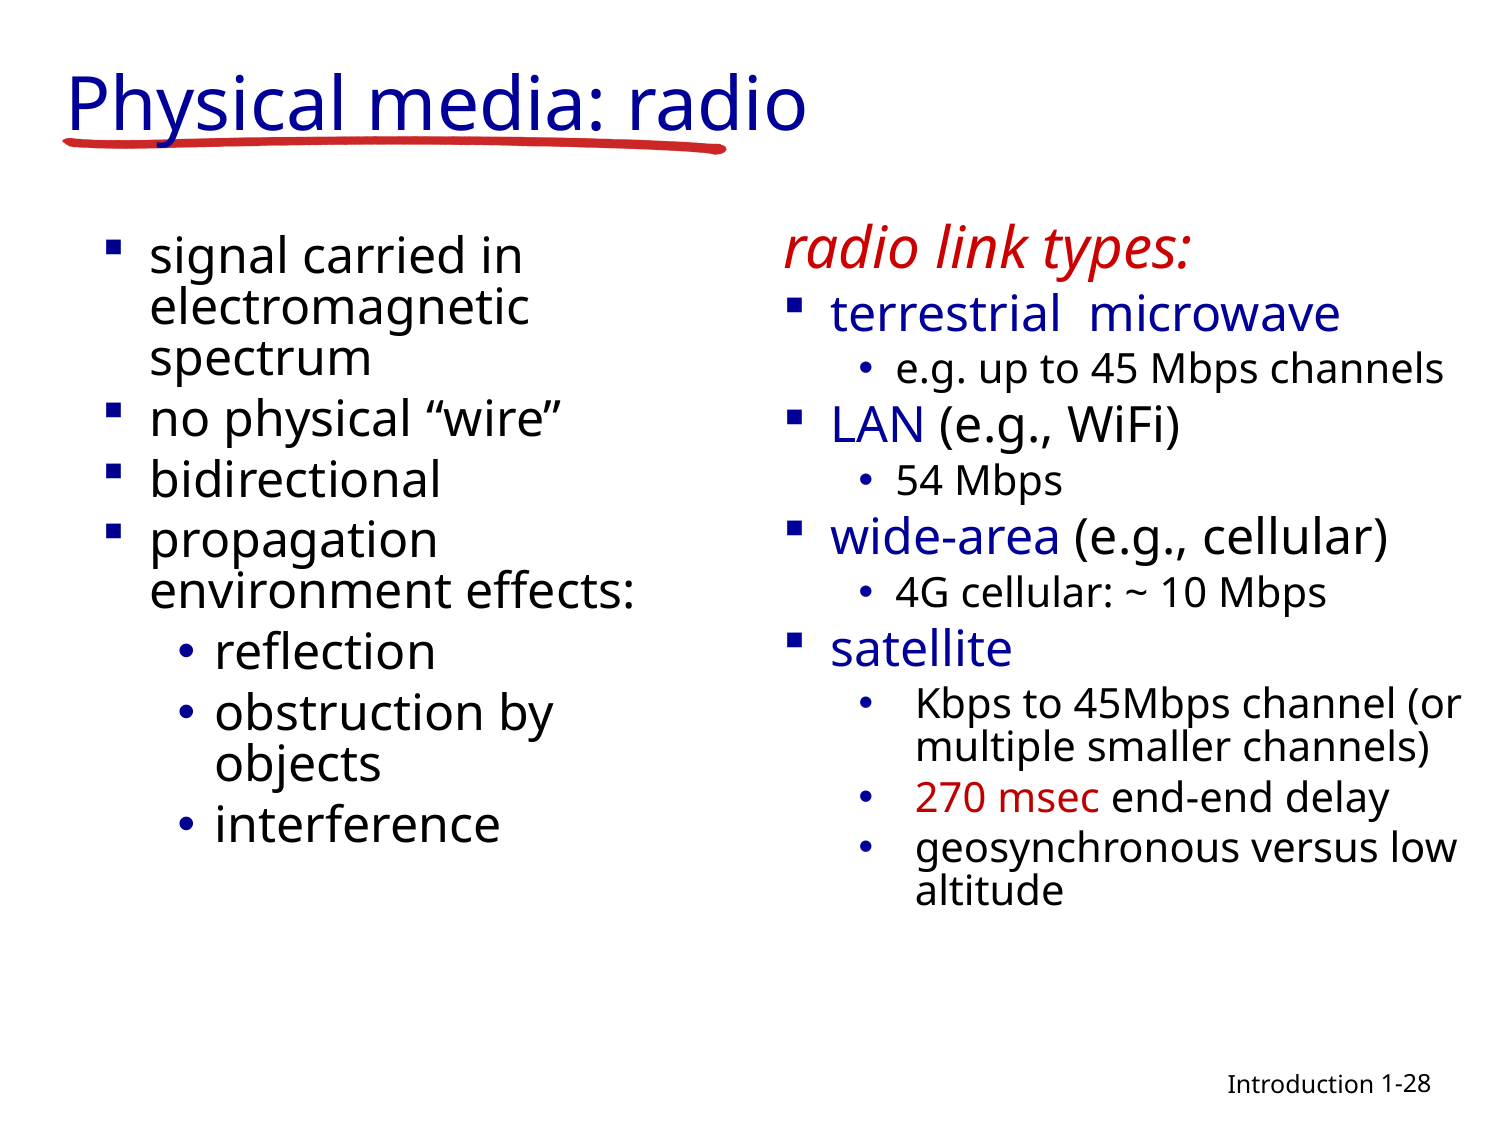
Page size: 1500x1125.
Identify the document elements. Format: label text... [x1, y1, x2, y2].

footer Introduction [914, 1060, 1391, 1109]
picture [59, 131, 735, 160]
list signal carried in electromagnetic spectrum no physical “wire” bidirectional propagation environment effects: reflection obstruction by objects interference [87, 224, 738, 1025]
slide_number 1-28 [1365, 1059, 1477, 1106]
text_box radio link types: terrestrial microwave e.g. up to 45 Mbps channels LAN (e.g., WiFi) 54 Mbps wide-area (e.g., cellular) 4G cellular: ~ 10 Mbps satellite Kbps to 45Mbps channel (or multiple smaller channels) 270 msec end-end delay geosynchronous versus low altitude [768, 203, 1500, 768]
title Physical media: radio [50, 7, 1425, 195]
